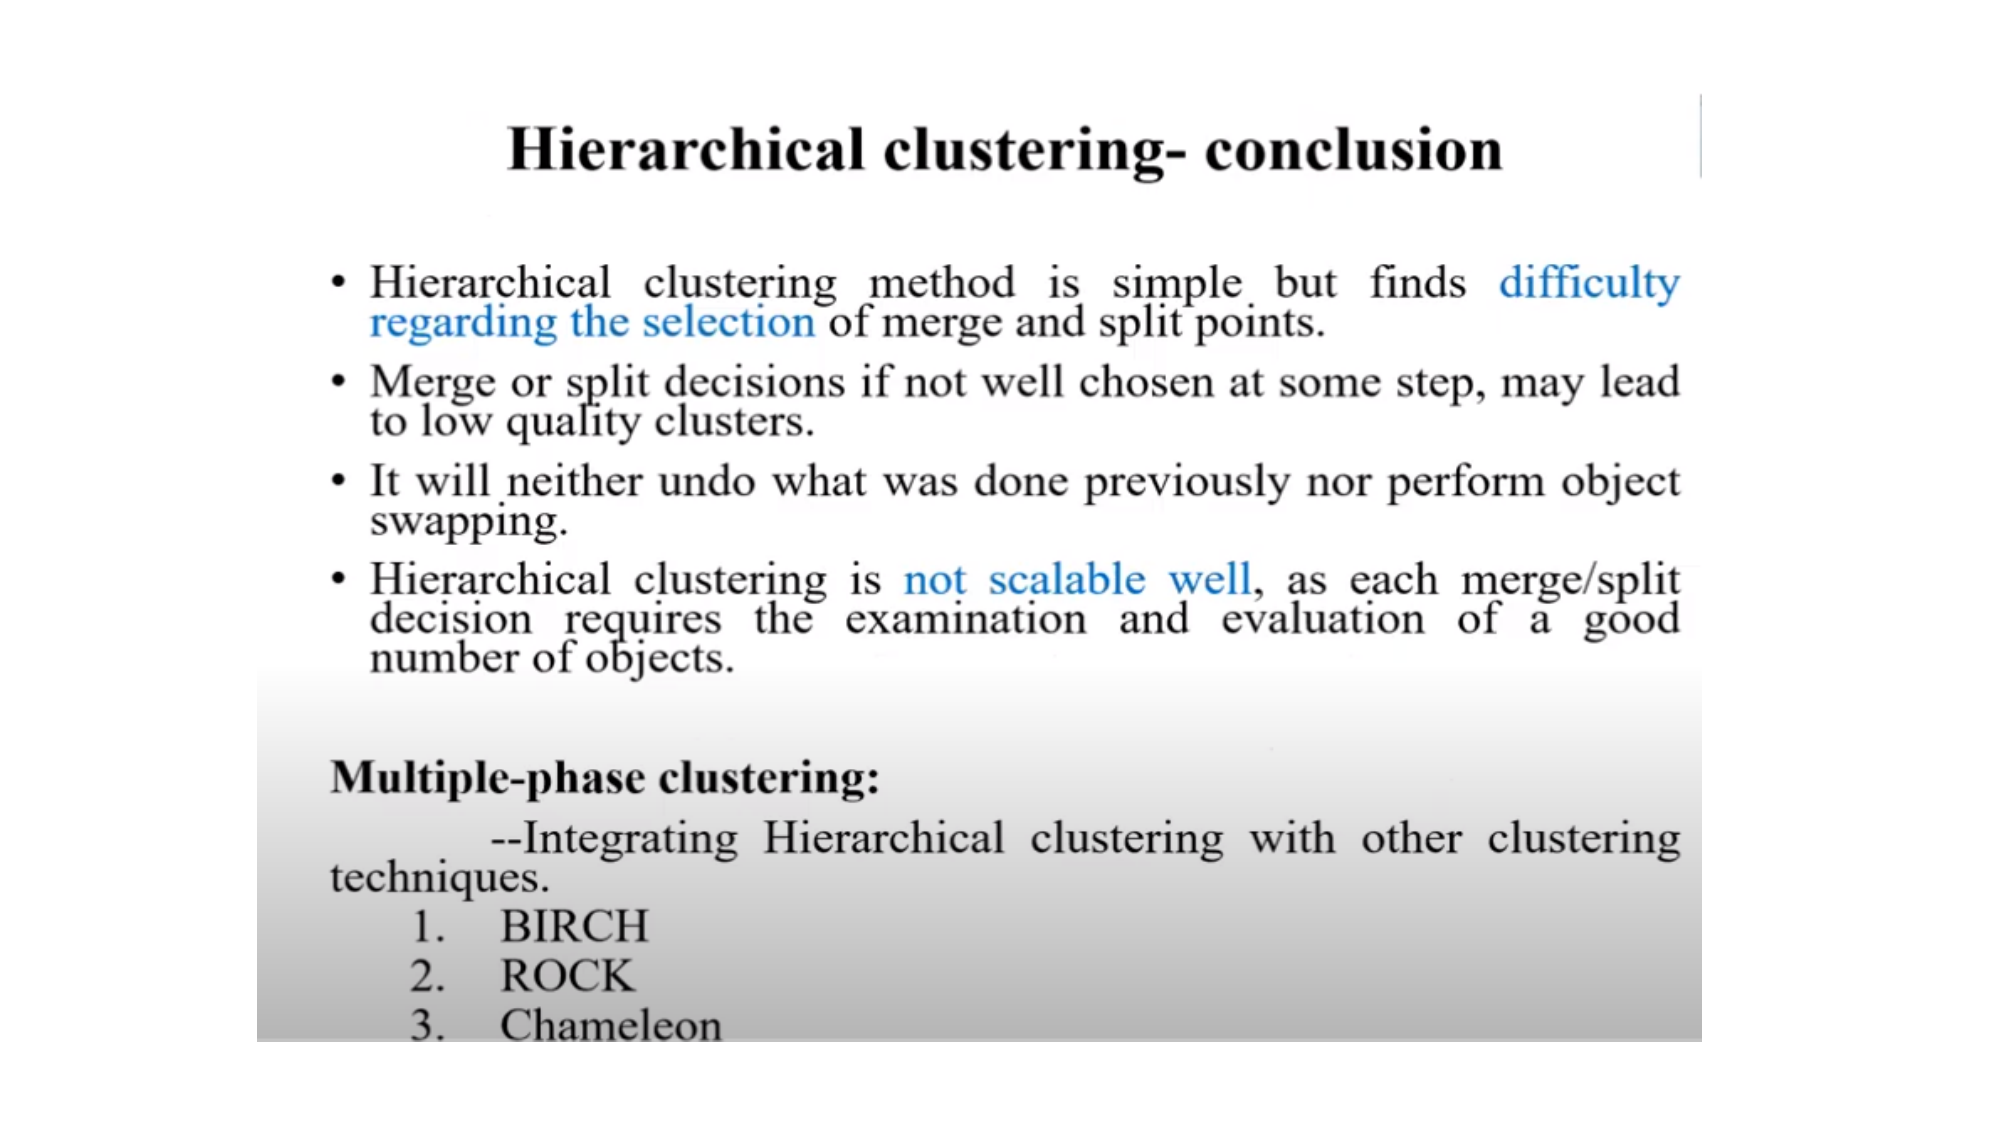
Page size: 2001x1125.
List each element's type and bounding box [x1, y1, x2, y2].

list [257, 91, 1702, 1042]
